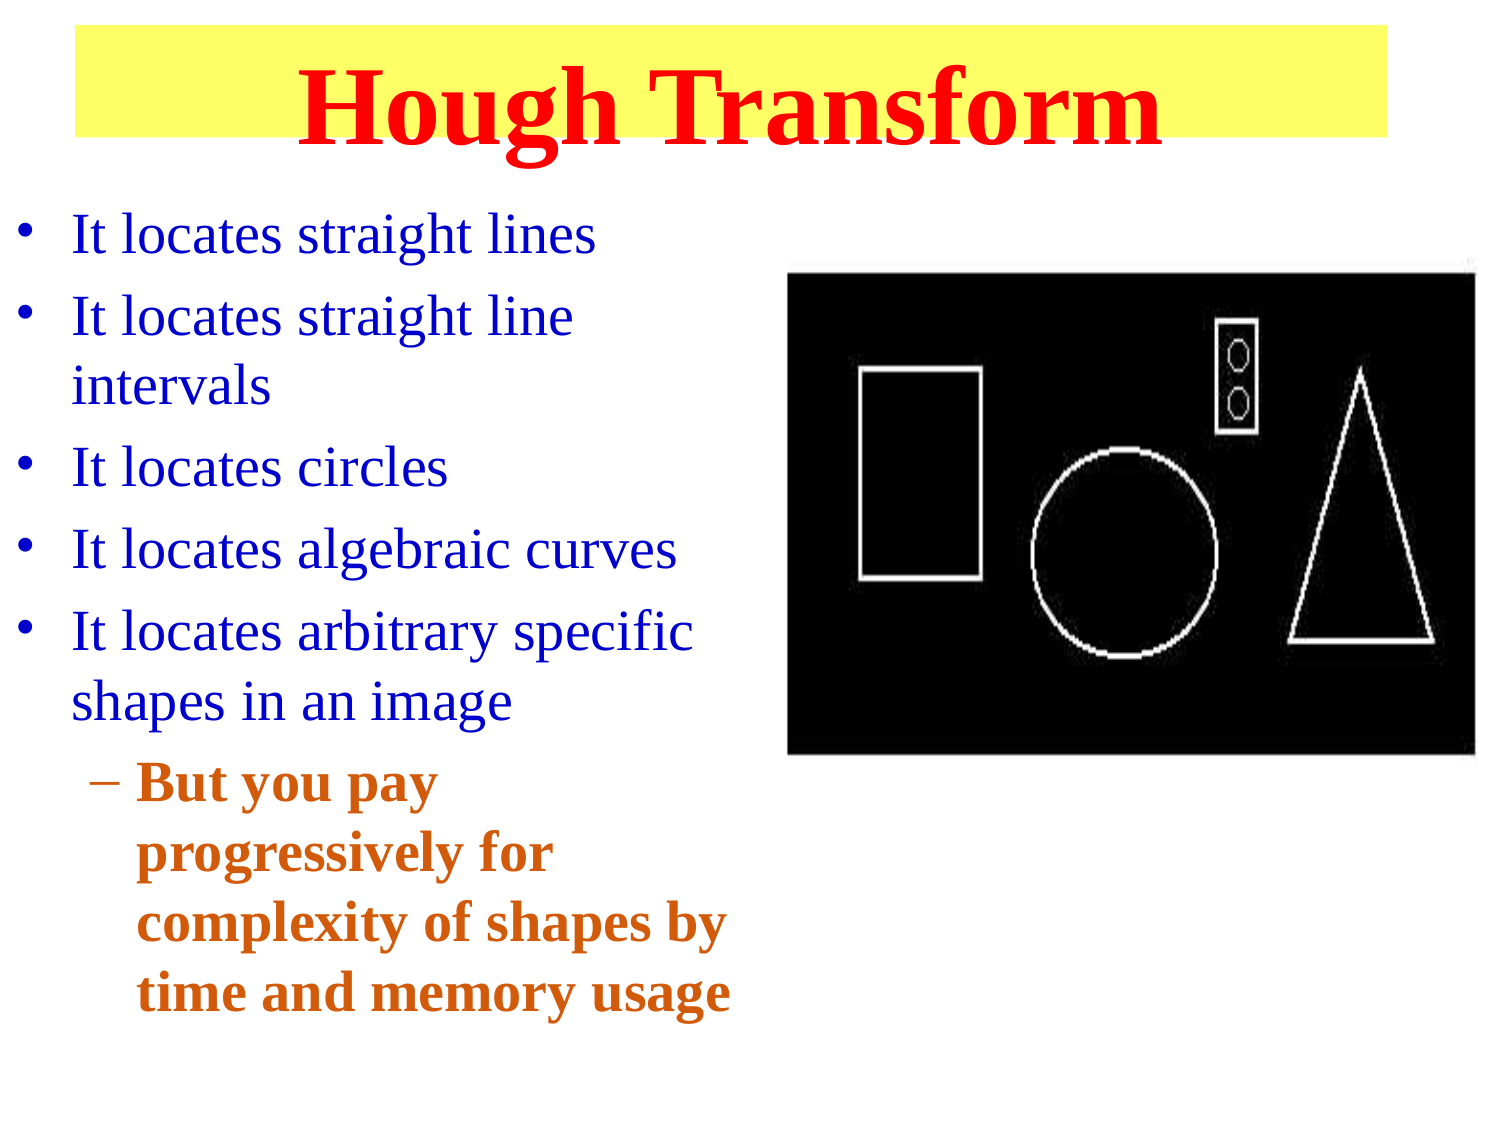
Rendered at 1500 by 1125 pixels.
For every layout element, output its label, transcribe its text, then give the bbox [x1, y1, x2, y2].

list It locates straight lines It locates straight line intervals It locates circles It locates algebraic curves It locates arbitrary specific shapes in an image But you pay progressively for complexity of shapes by time and memory usage [0, 187, 775, 1075]
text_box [640, 249, 1481, 1026]
title Hough Transform [75, 24, 1388, 138]
